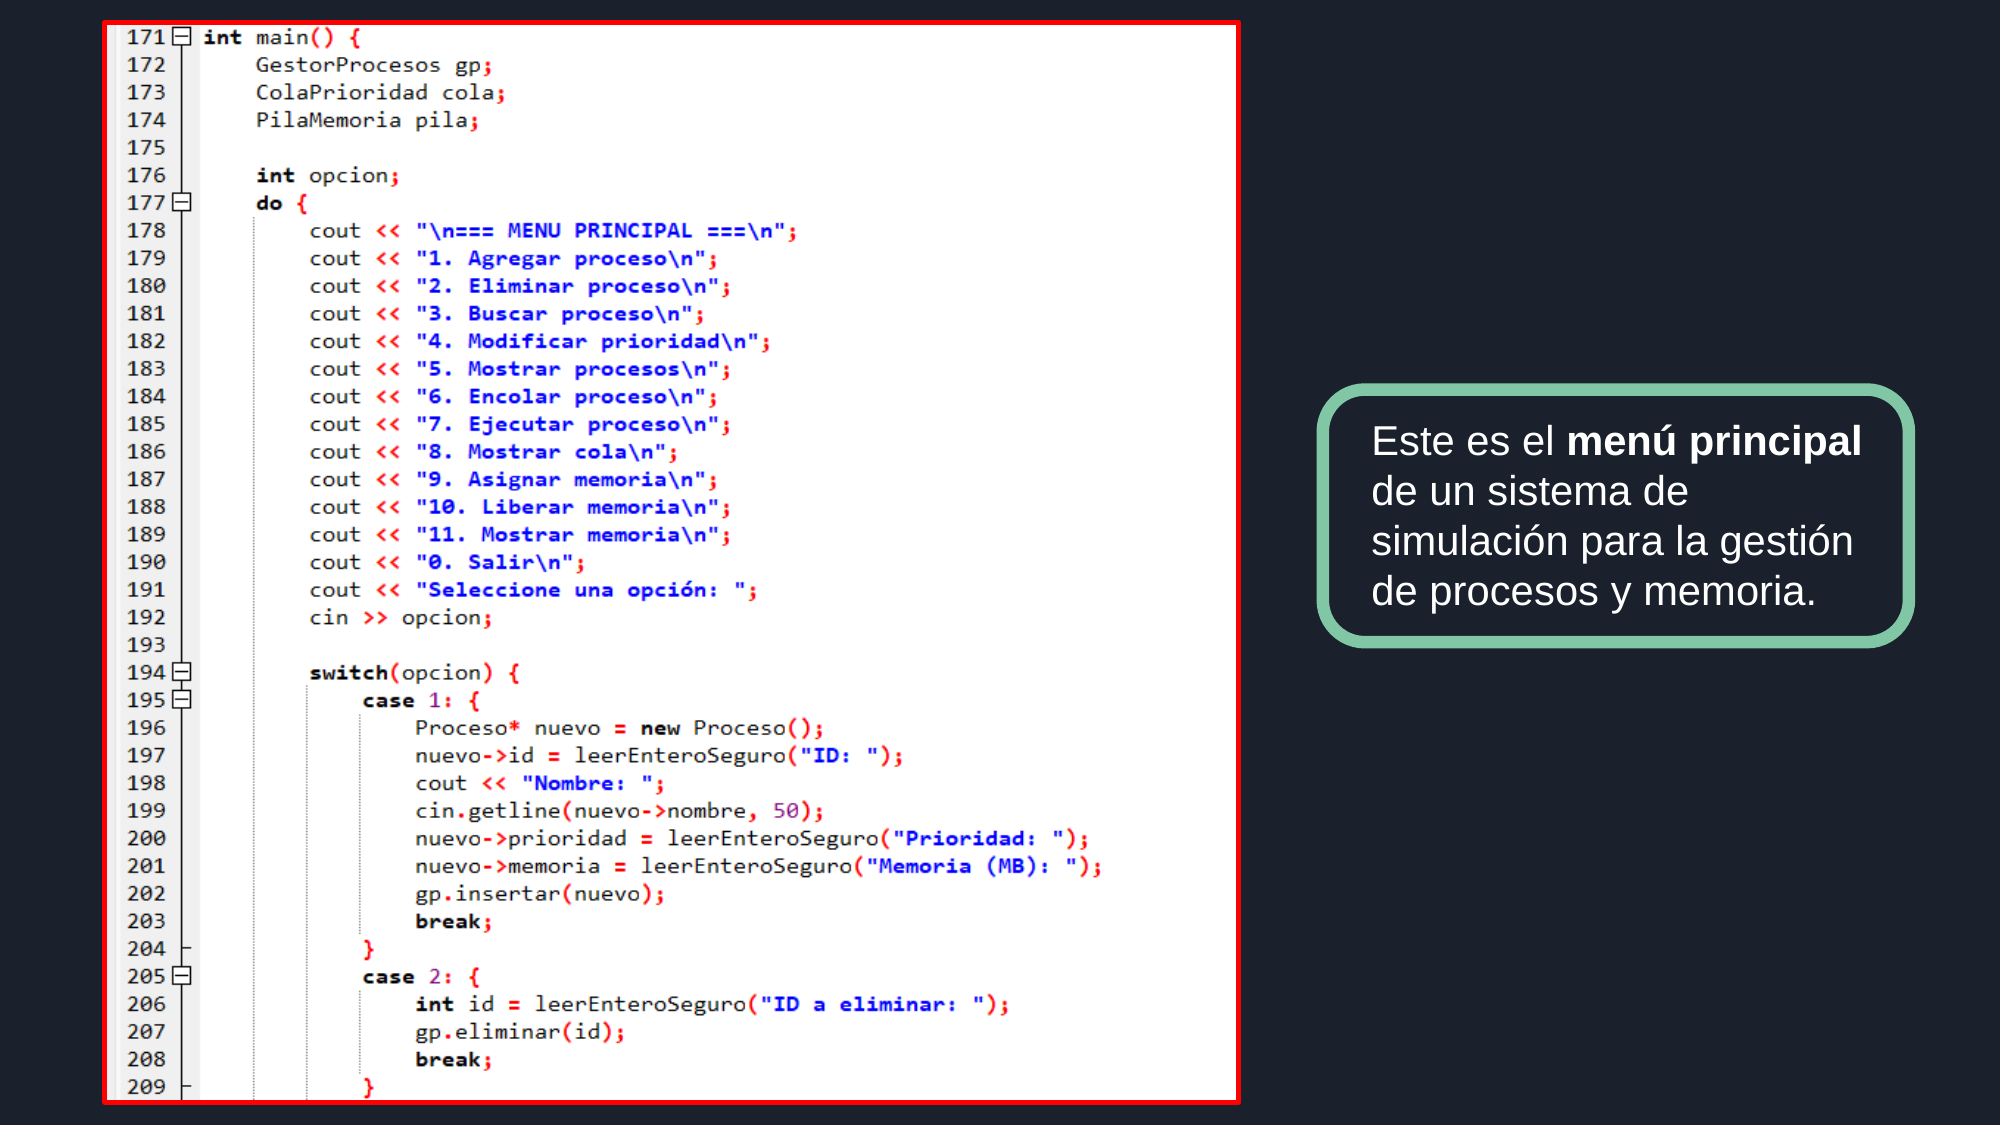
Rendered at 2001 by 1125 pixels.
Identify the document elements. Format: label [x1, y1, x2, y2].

picture [106, 24, 1237, 1101]
text_box [1322, 389, 1909, 643]
